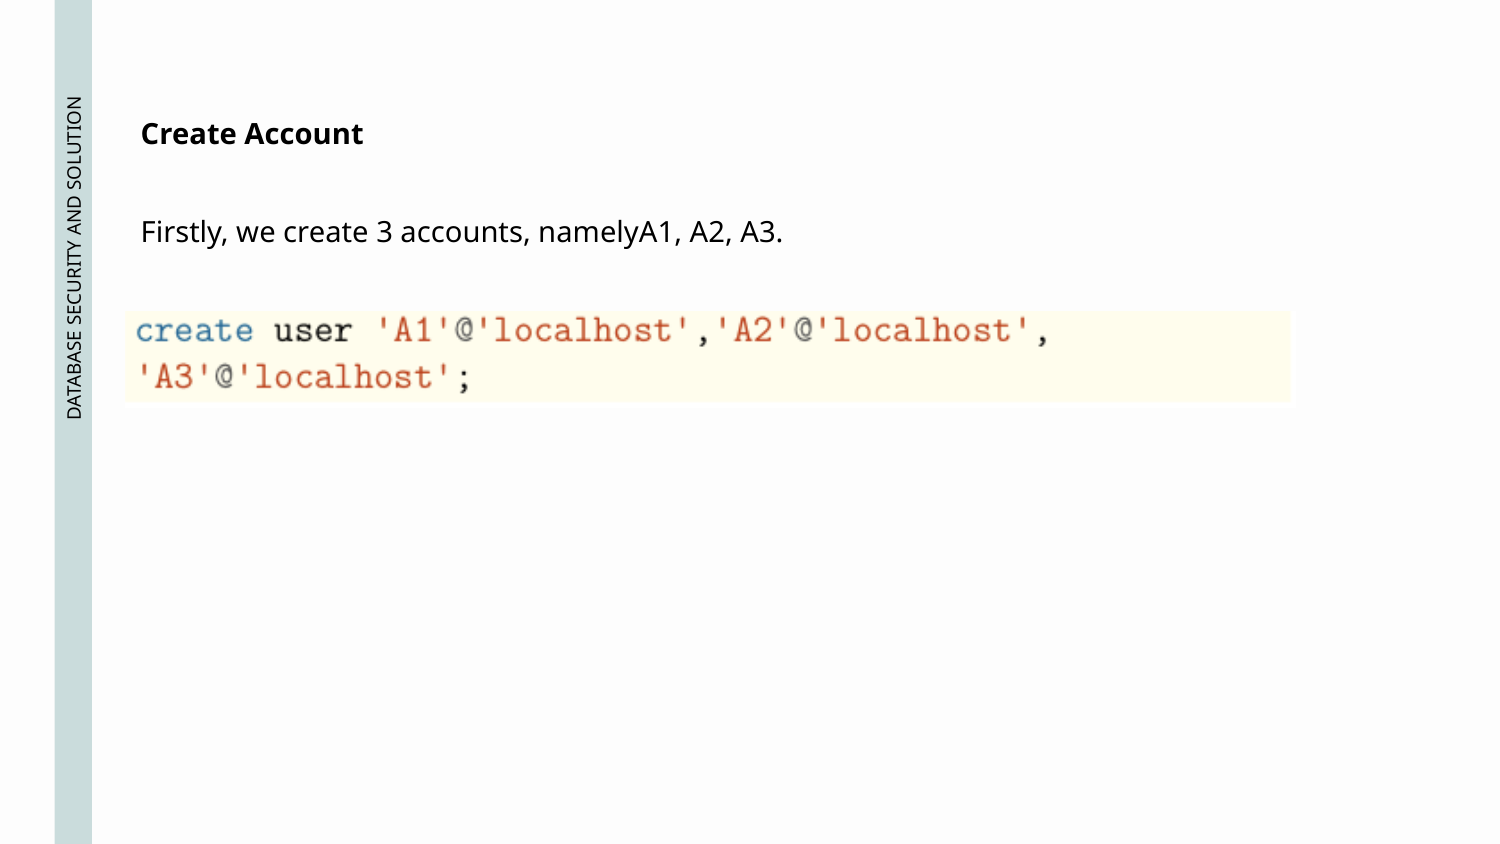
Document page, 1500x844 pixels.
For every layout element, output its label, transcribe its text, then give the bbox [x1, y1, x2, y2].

text_box DATABASE SECURITY AND SOLUTION [56, 81, 91, 788]
text_box Create Account [125, 94, 567, 172]
picture [125, 311, 1296, 408]
text_box Firstly, we create 3 accounts, namelyA1, A2, A3. [125, 193, 963, 290]
